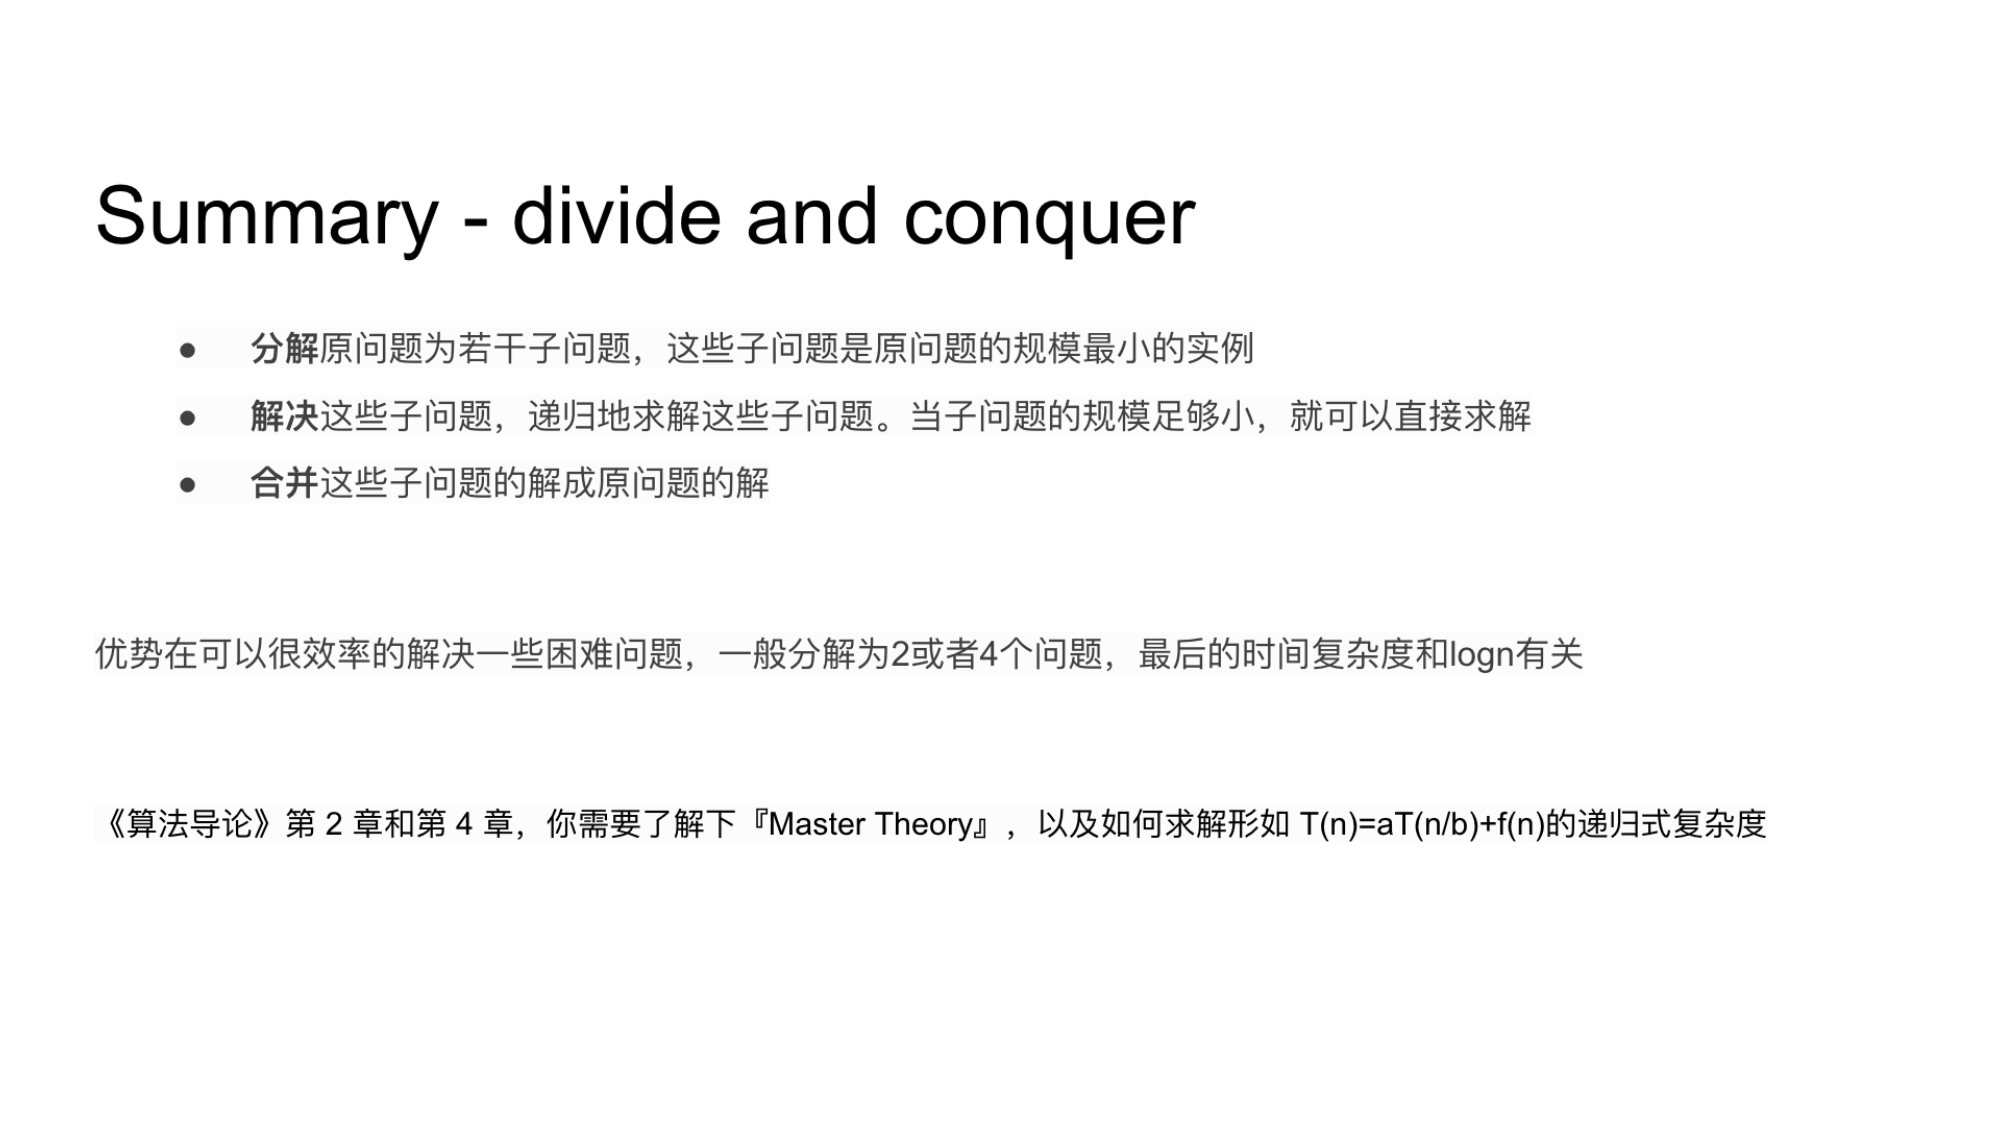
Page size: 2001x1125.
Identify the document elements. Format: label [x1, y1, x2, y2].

picture [40, 113, 1960, 1012]
